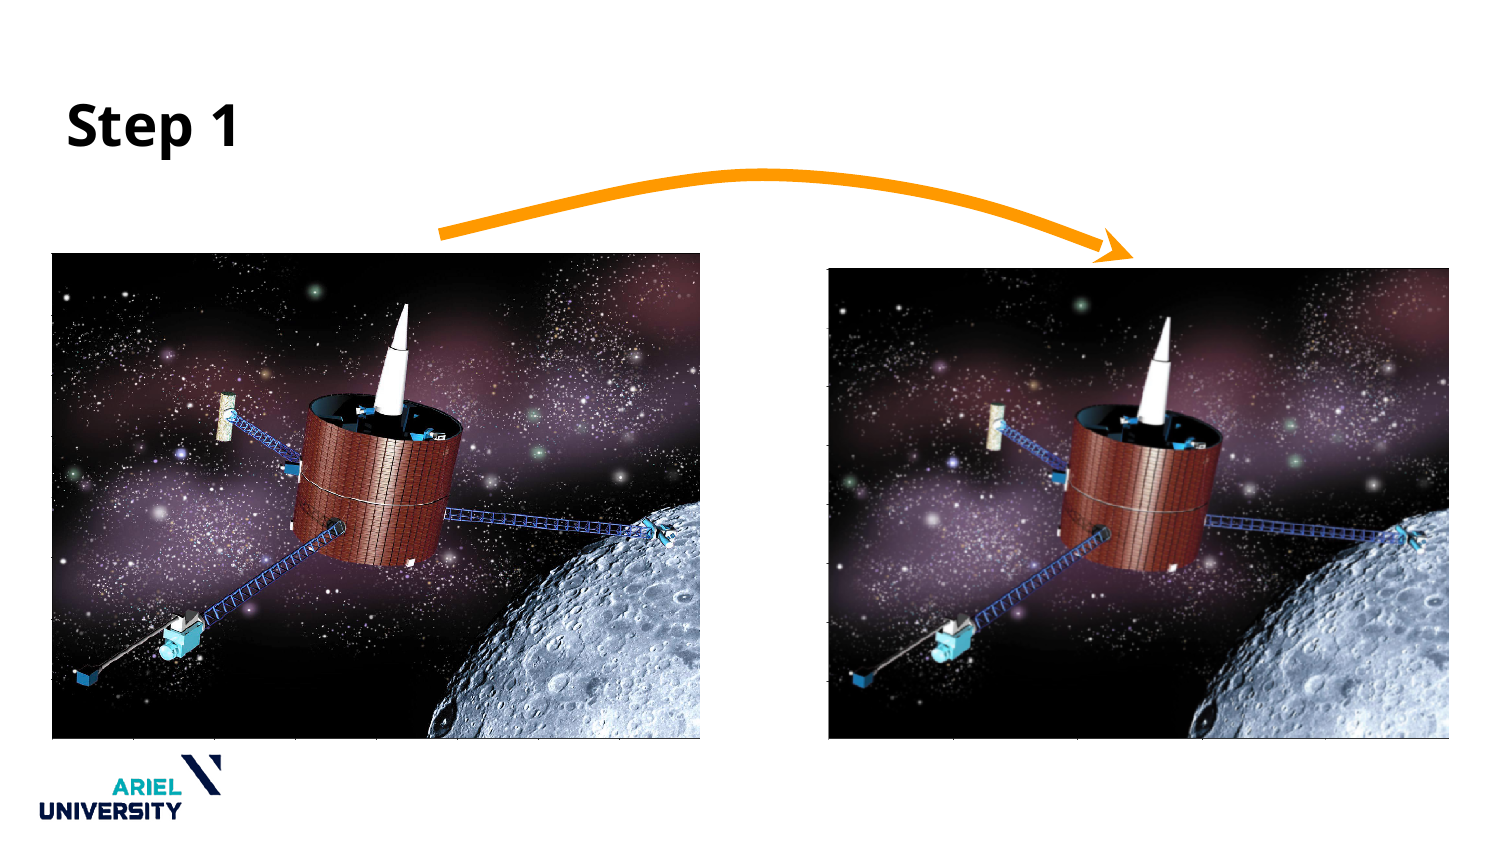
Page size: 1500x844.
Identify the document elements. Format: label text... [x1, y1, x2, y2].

title Step 1 [51, 72, 1449, 167]
text_box [439, 174, 1134, 260]
picture [14, 743, 246, 830]
picture [824, 268, 1450, 740]
picture [50, 251, 701, 740]
